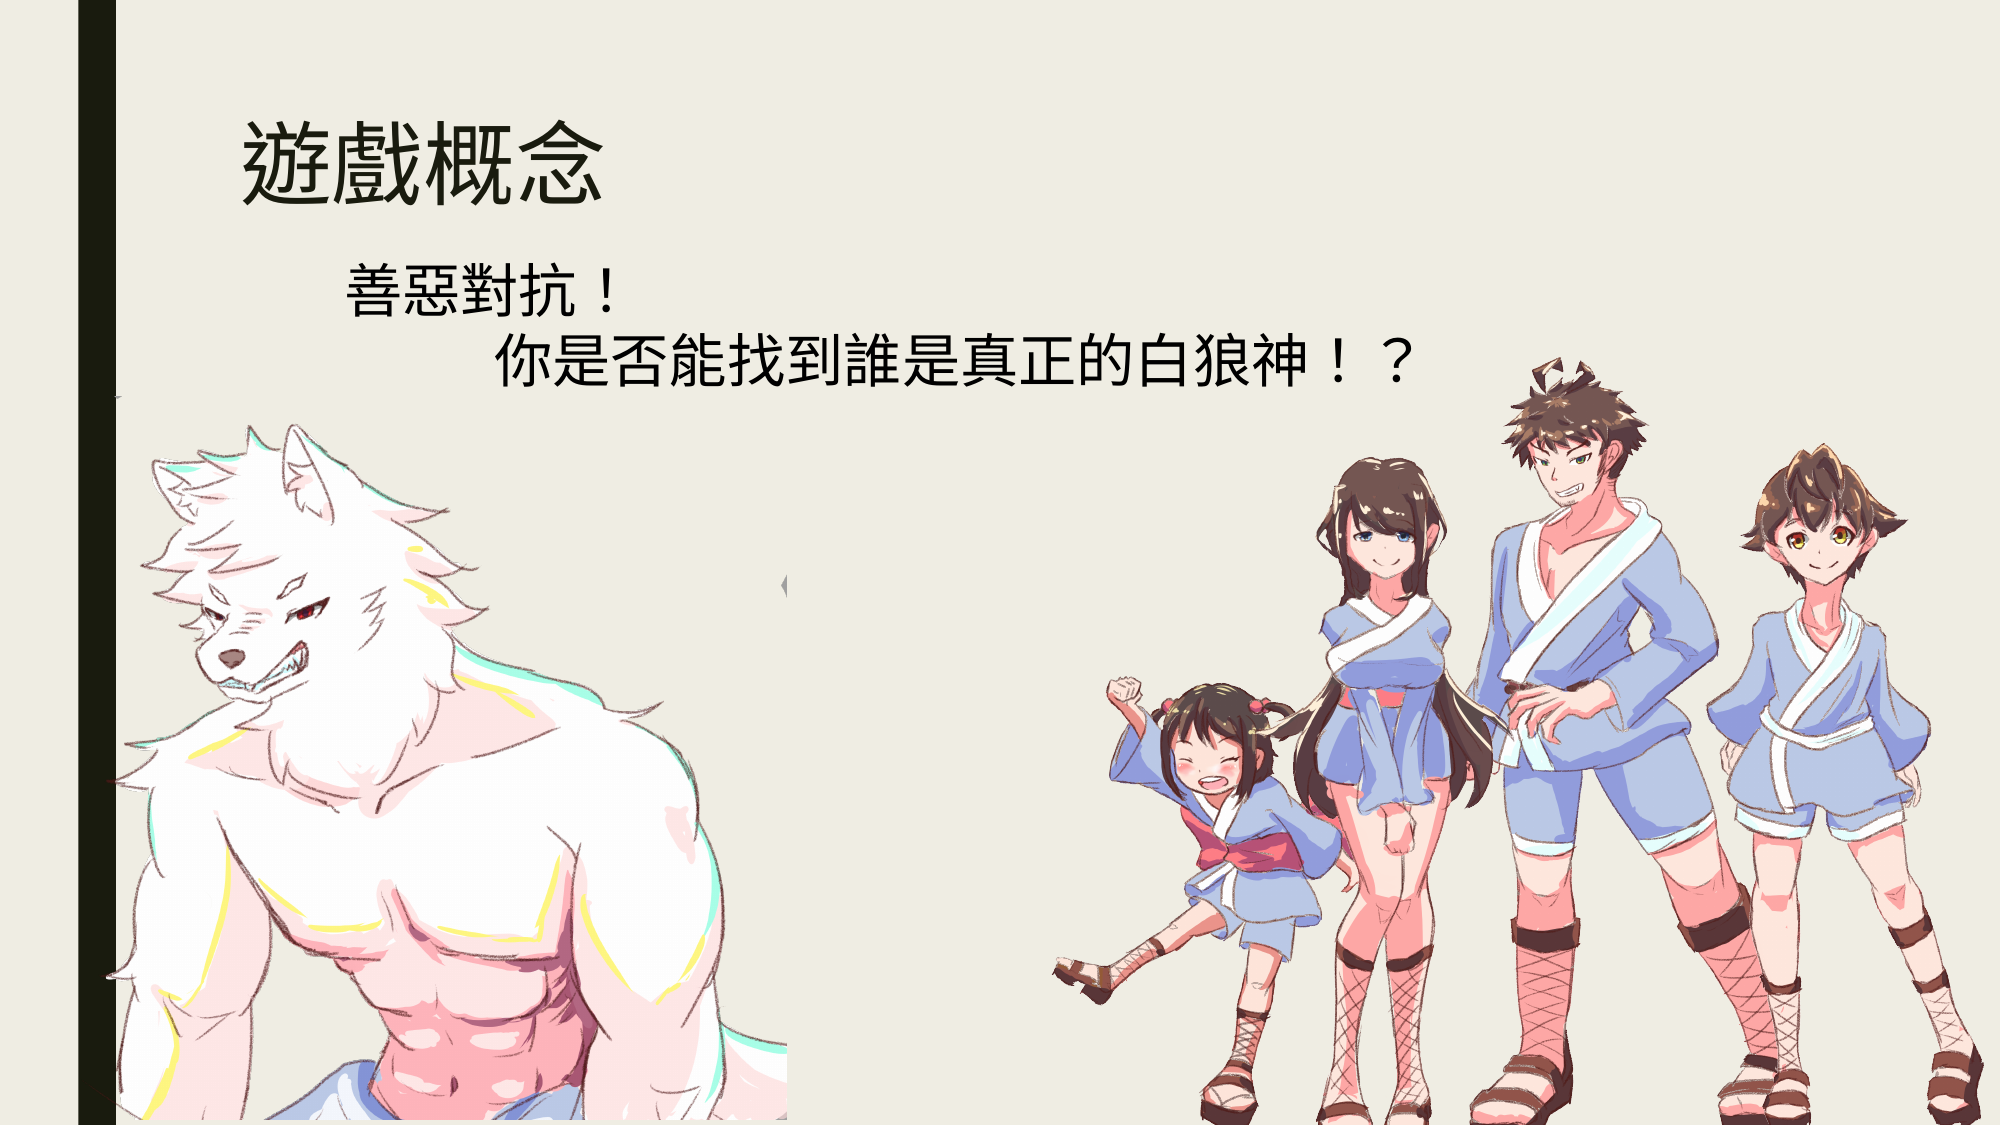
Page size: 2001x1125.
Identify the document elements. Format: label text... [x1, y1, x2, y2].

title 遊戲概念 [225, 112, 1800, 357]
picture [69, 396, 787, 1120]
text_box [1050, 354, 1988, 1125]
text_box 善惡對抗！ 你是否能找到誰是真正的白狼神！？ [329, 246, 1442, 402]
